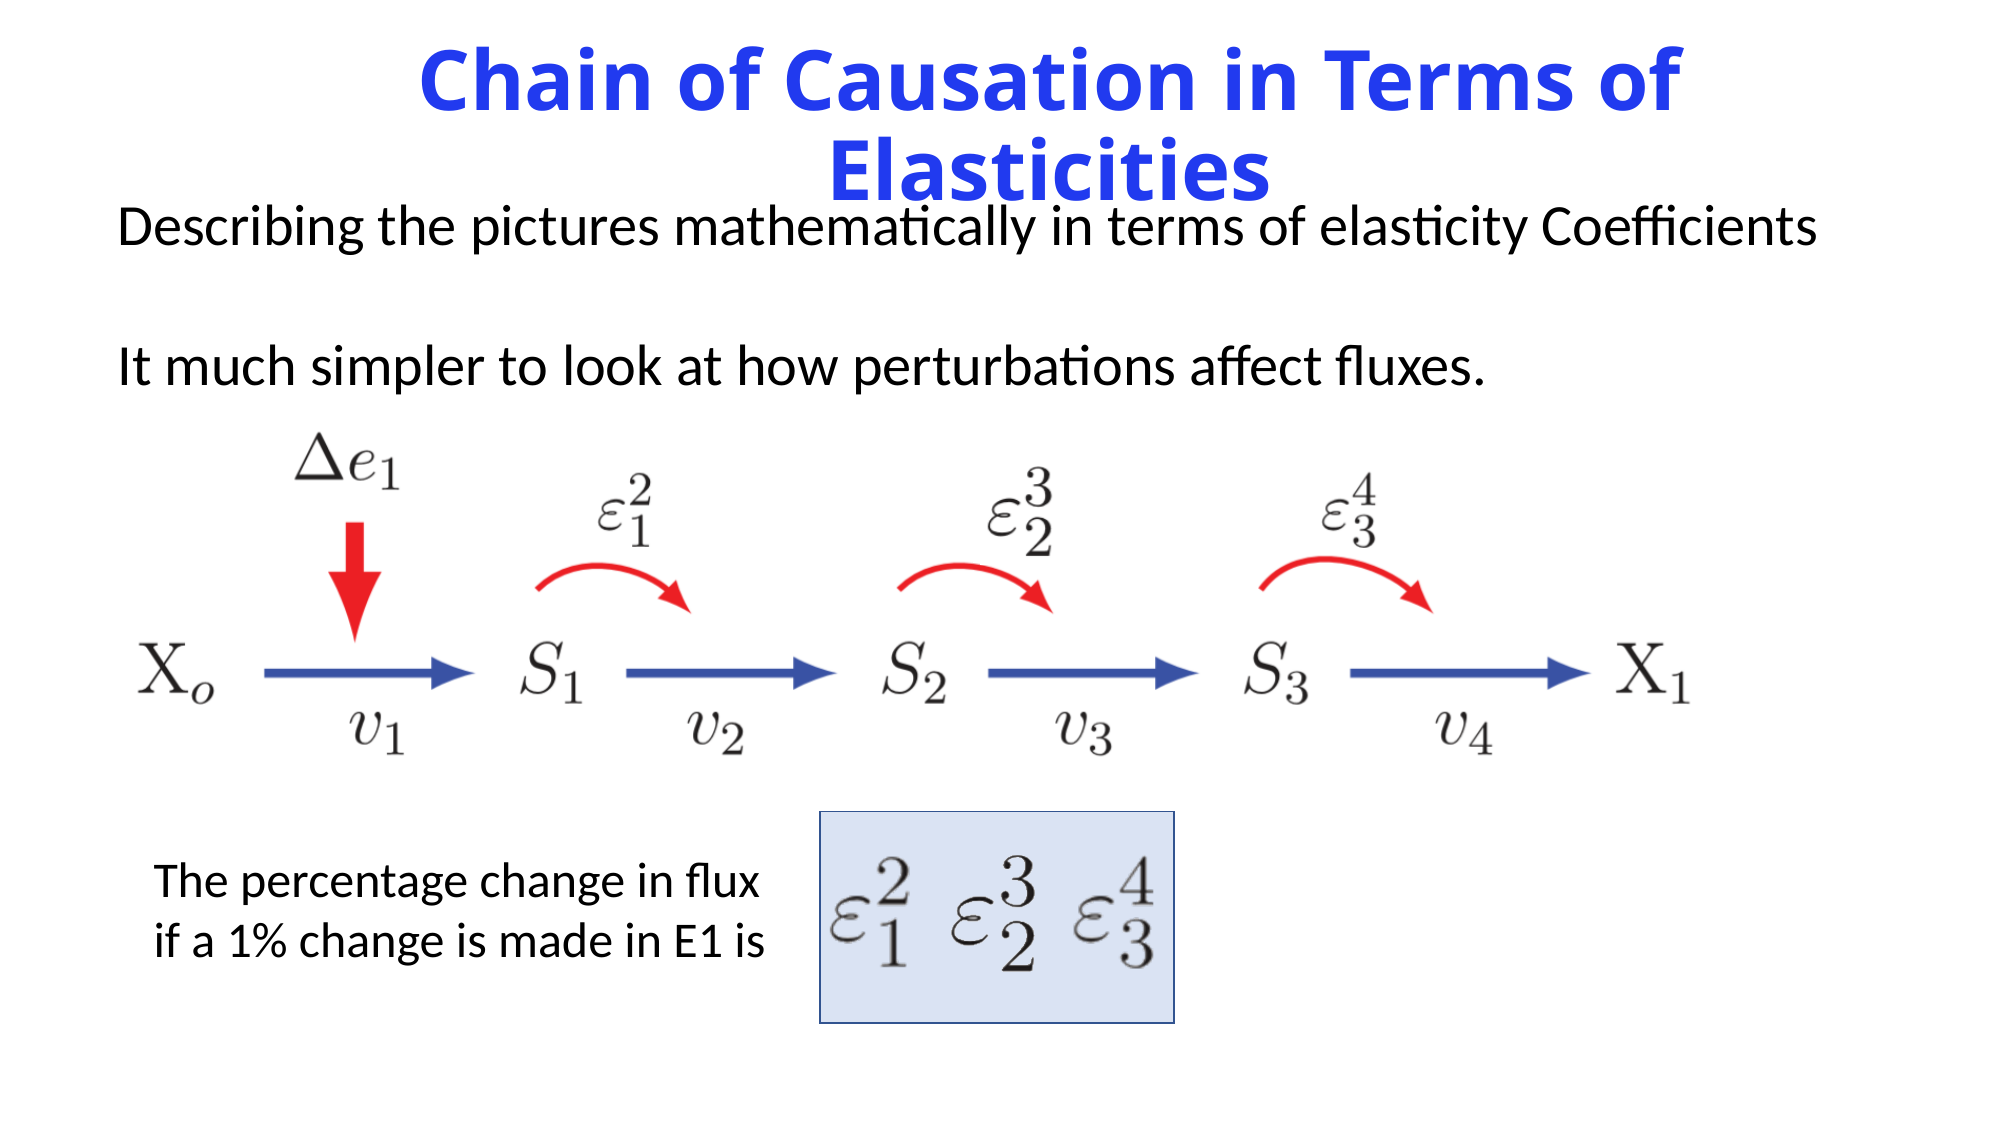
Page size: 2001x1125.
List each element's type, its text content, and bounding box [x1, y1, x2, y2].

title Chain of Causation in Terms of Elasticities [254, 63, 1845, 194]
text_box The percentage change in flux if a 1% change is made in E1 is [138, 840, 787, 976]
picture [104, 407, 1739, 811]
text_box [819, 811, 1175, 1024]
picture [827, 824, 1175, 1009]
text_box Describing the pictures mathematically in terms of elasticity Coefficients It much simpler to look at how perturbations affect fluxes. [102, 179, 1834, 405]
